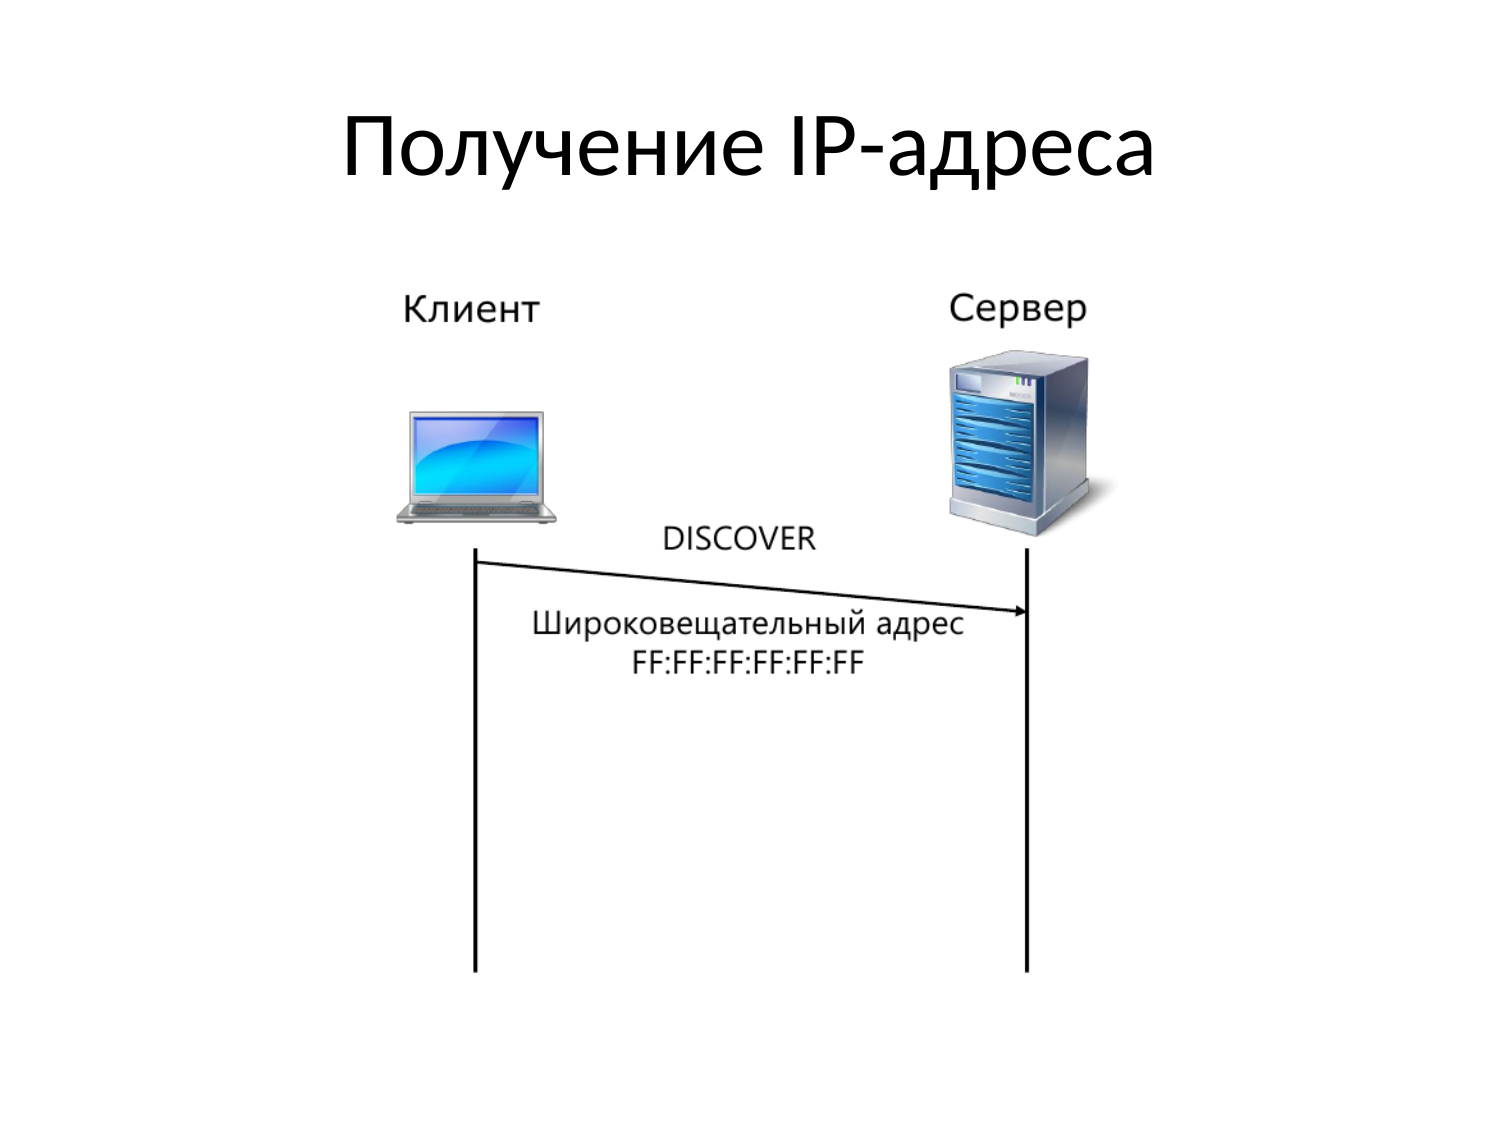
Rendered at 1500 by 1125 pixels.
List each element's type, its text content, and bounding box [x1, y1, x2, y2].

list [343, 262, 1157, 1006]
title Получение IP-адреса [75, 45, 1425, 233]
